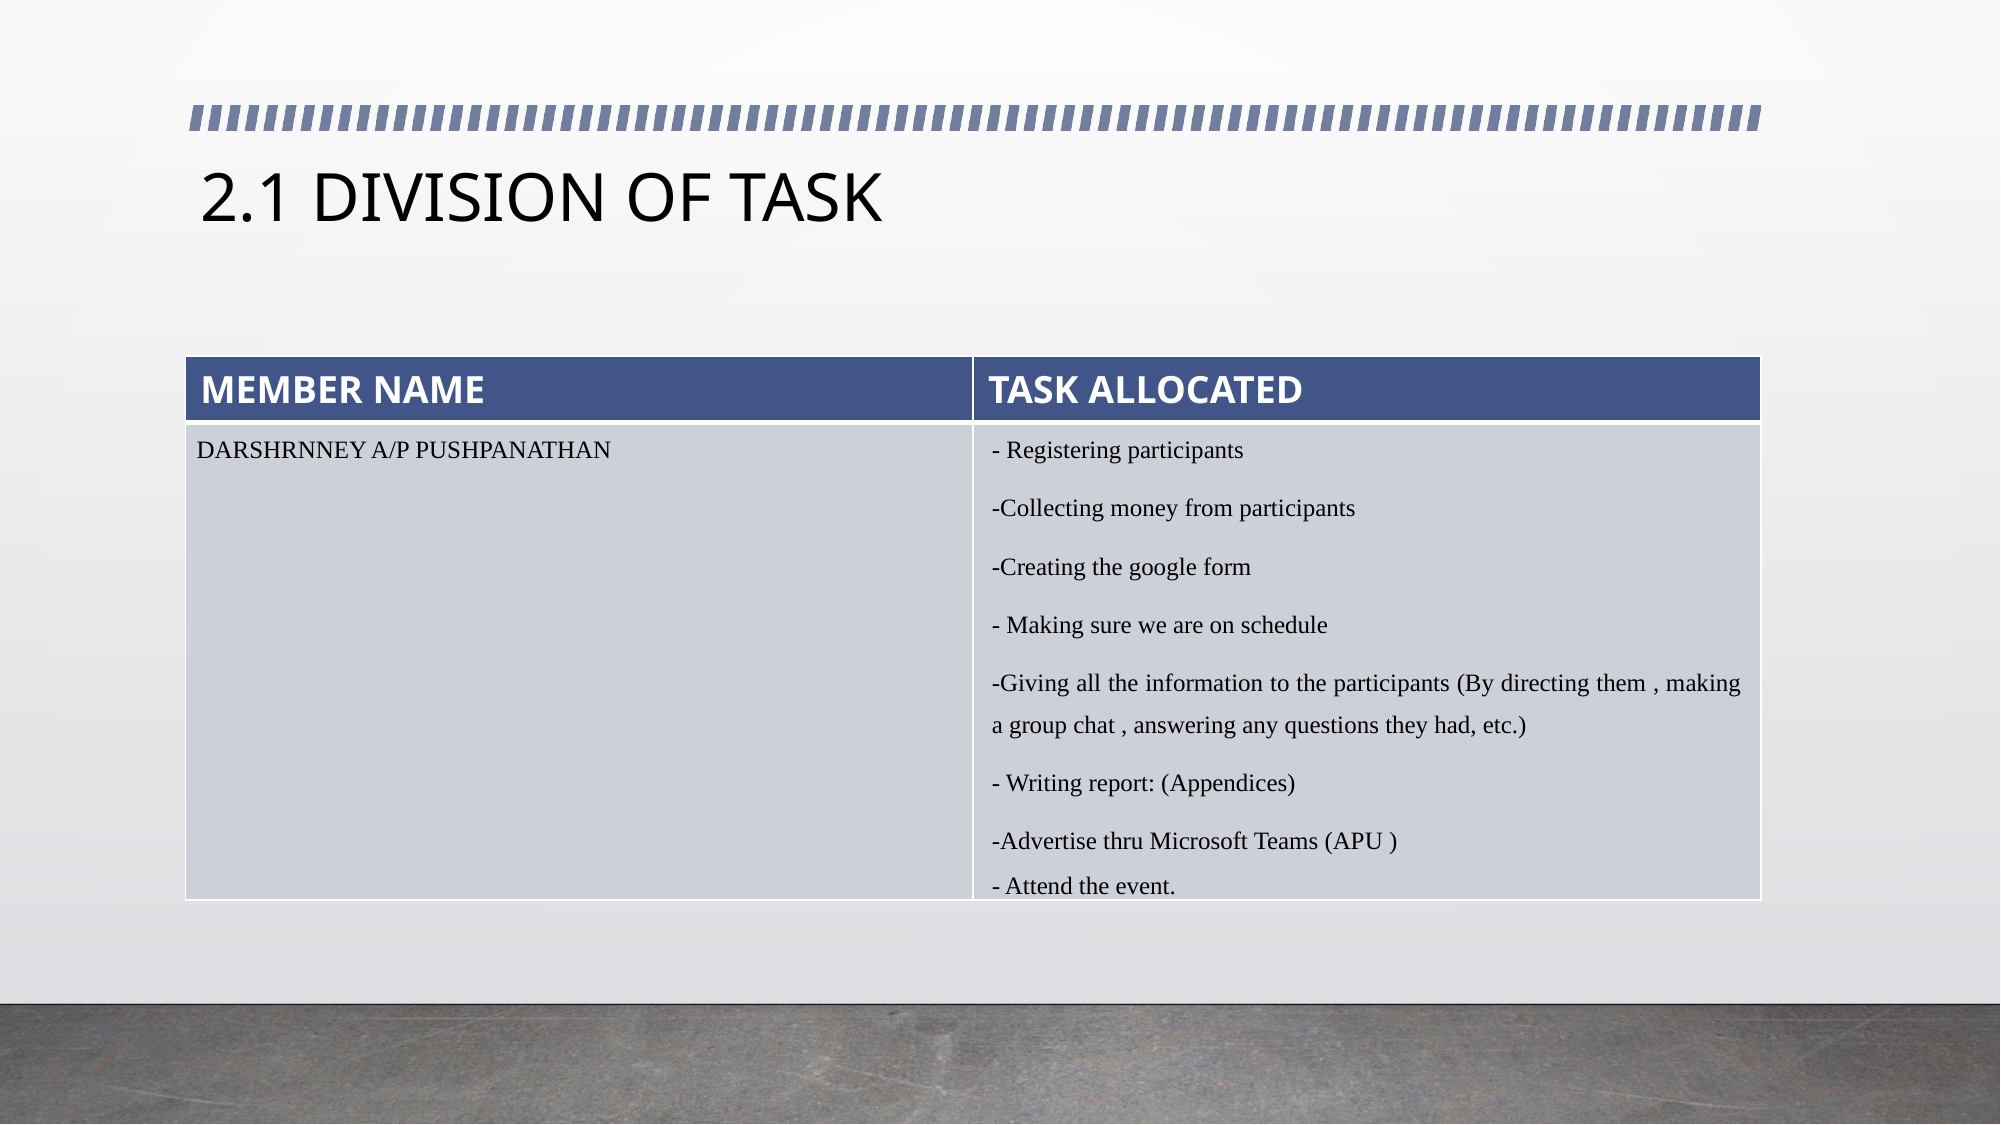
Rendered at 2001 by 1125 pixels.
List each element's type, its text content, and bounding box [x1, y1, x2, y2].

table_header MEMBER NAME [186, 357, 972, 420]
picture [0, 1004, 2000, 1124]
title 2.1 DIVISION OF TASK [185, 156, 1761, 329]
table_cell - Registering participants -Collecting money from participants -Creating the google form - Making sure we are on schedule -Giving all the information to the participants (By directing them , making a group chat , answering any questions they had, etc.) - Writing report: (Appendices) -Advertise thru Microsoft Teams (APU ) - Attend the event. [974, 425, 1760, 899]
table_header TASK ALLOCATED [974, 357, 1760, 420]
table_cell DARSHRNNEY A/P PUSHPANATHAN [186, 425, 972, 899]
